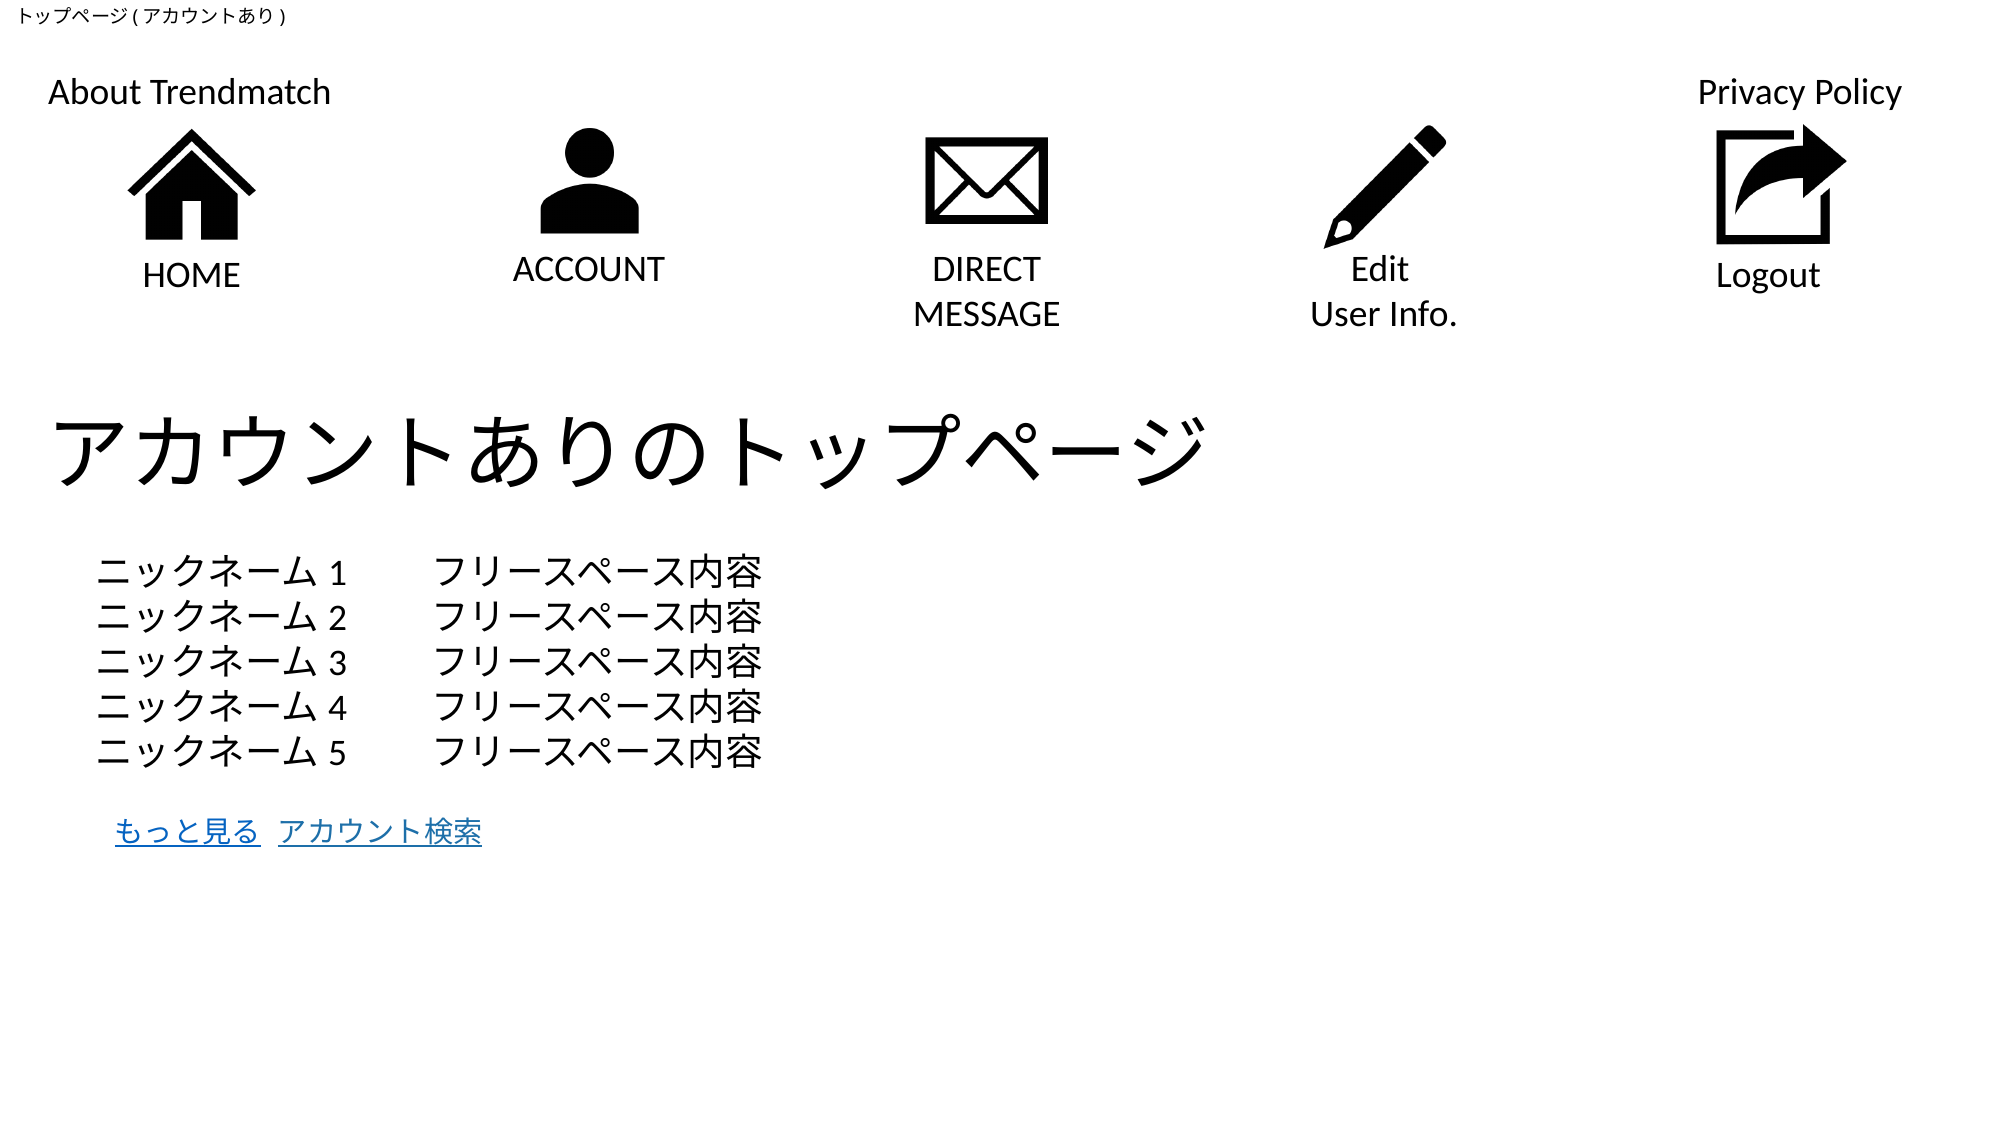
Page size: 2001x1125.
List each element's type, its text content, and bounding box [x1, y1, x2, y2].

title トップページ(アカウントあり) [0, 0, 302, 36]
text_box もっと見る [74, 805, 302, 863]
text_box ニックネーム1 フリースペース内容 ニックネーム2 フリースペース内容 ニックネーム3 フリースペース内容 ニックネーム4 フリースペース内容 ニックネーム5 フリースペース内容 [80, 540, 816, 780]
text_box アカウントありのトップページ [31, 393, 1600, 508]
text_box アカウント検索 [244, 806, 517, 856]
text_box About Trendmatch [33, 59, 347, 120]
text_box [98, 106, 1902, 344]
text_box Privacy Policy [1683, 59, 1918, 120]
